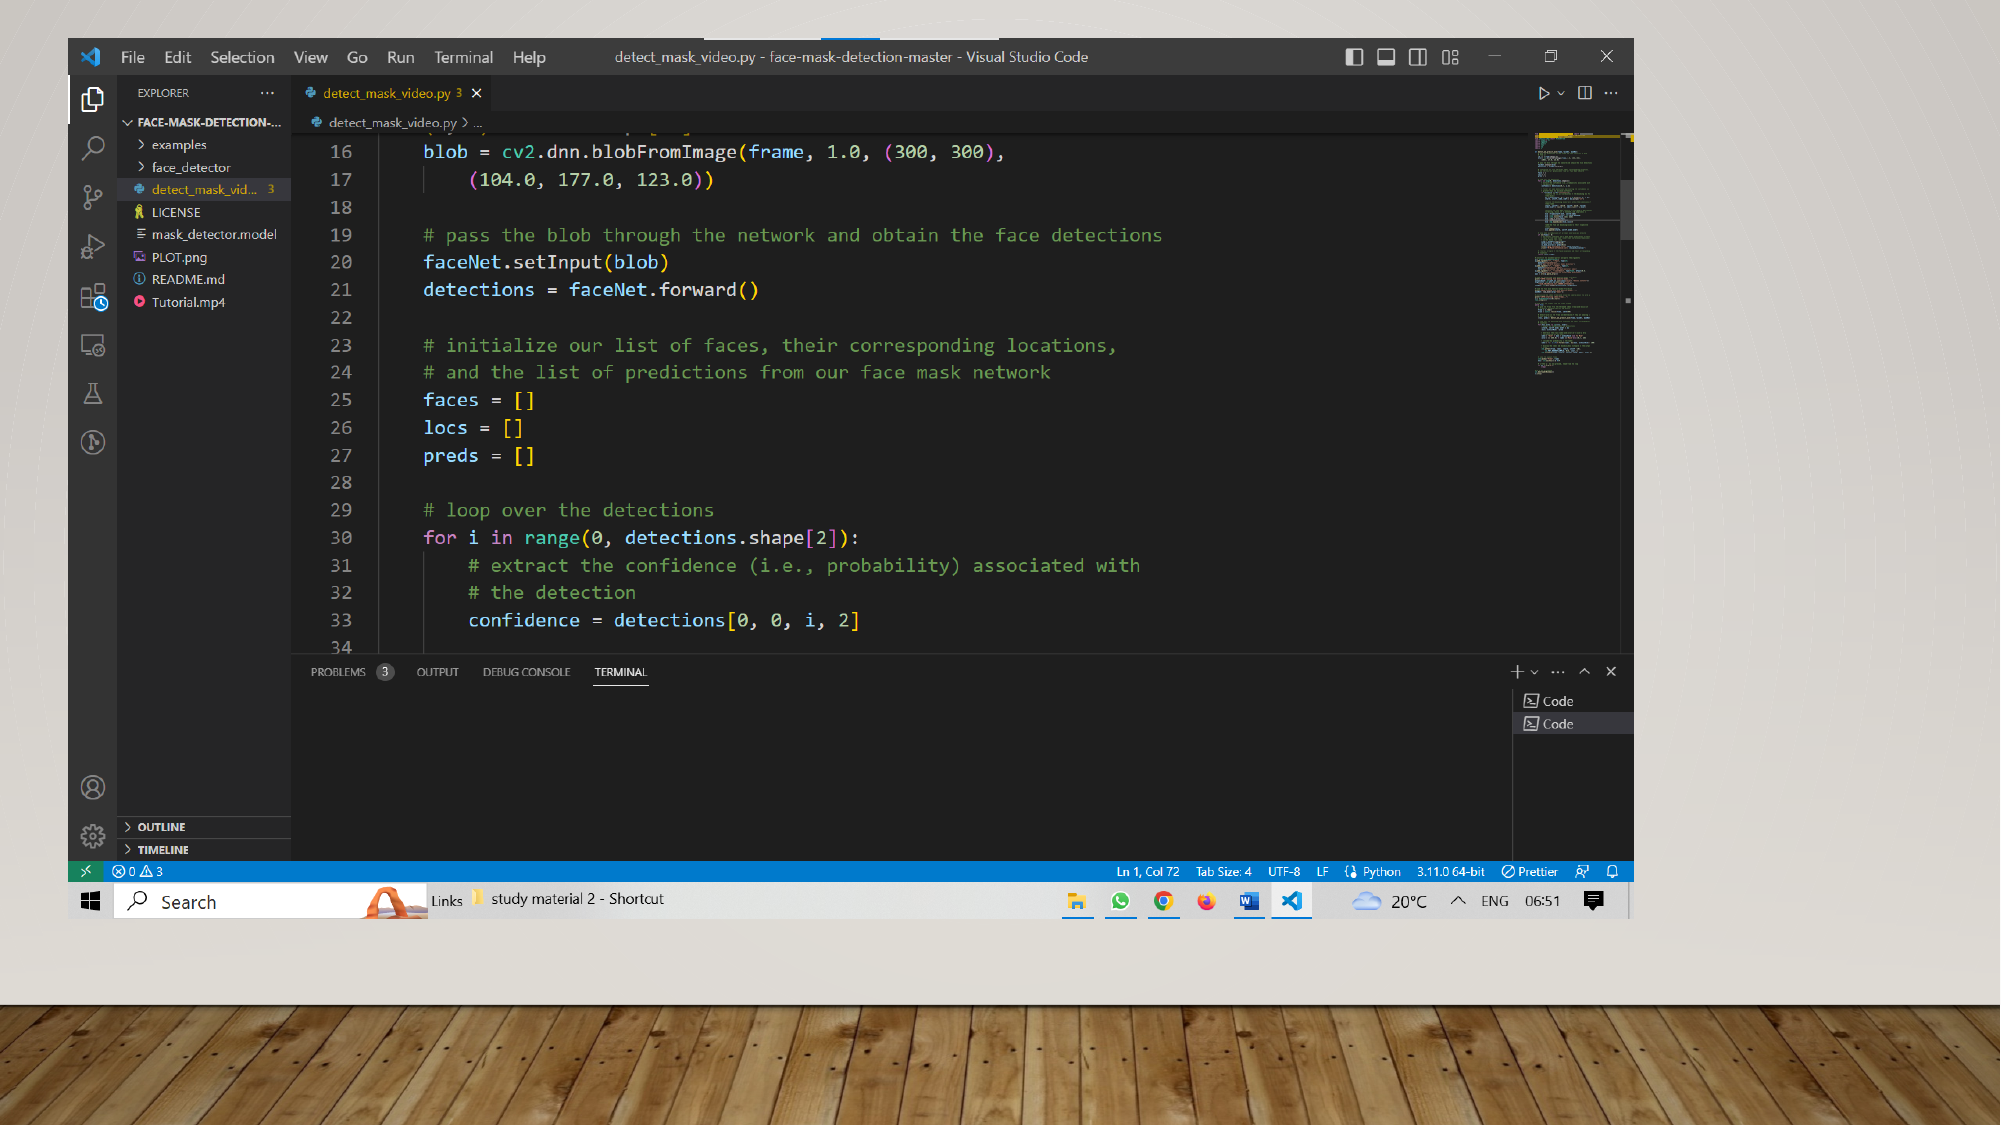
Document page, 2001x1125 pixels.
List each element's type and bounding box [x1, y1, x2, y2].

picture [0, 1005, 2000, 1125]
picture [68, 38, 1634, 919]
